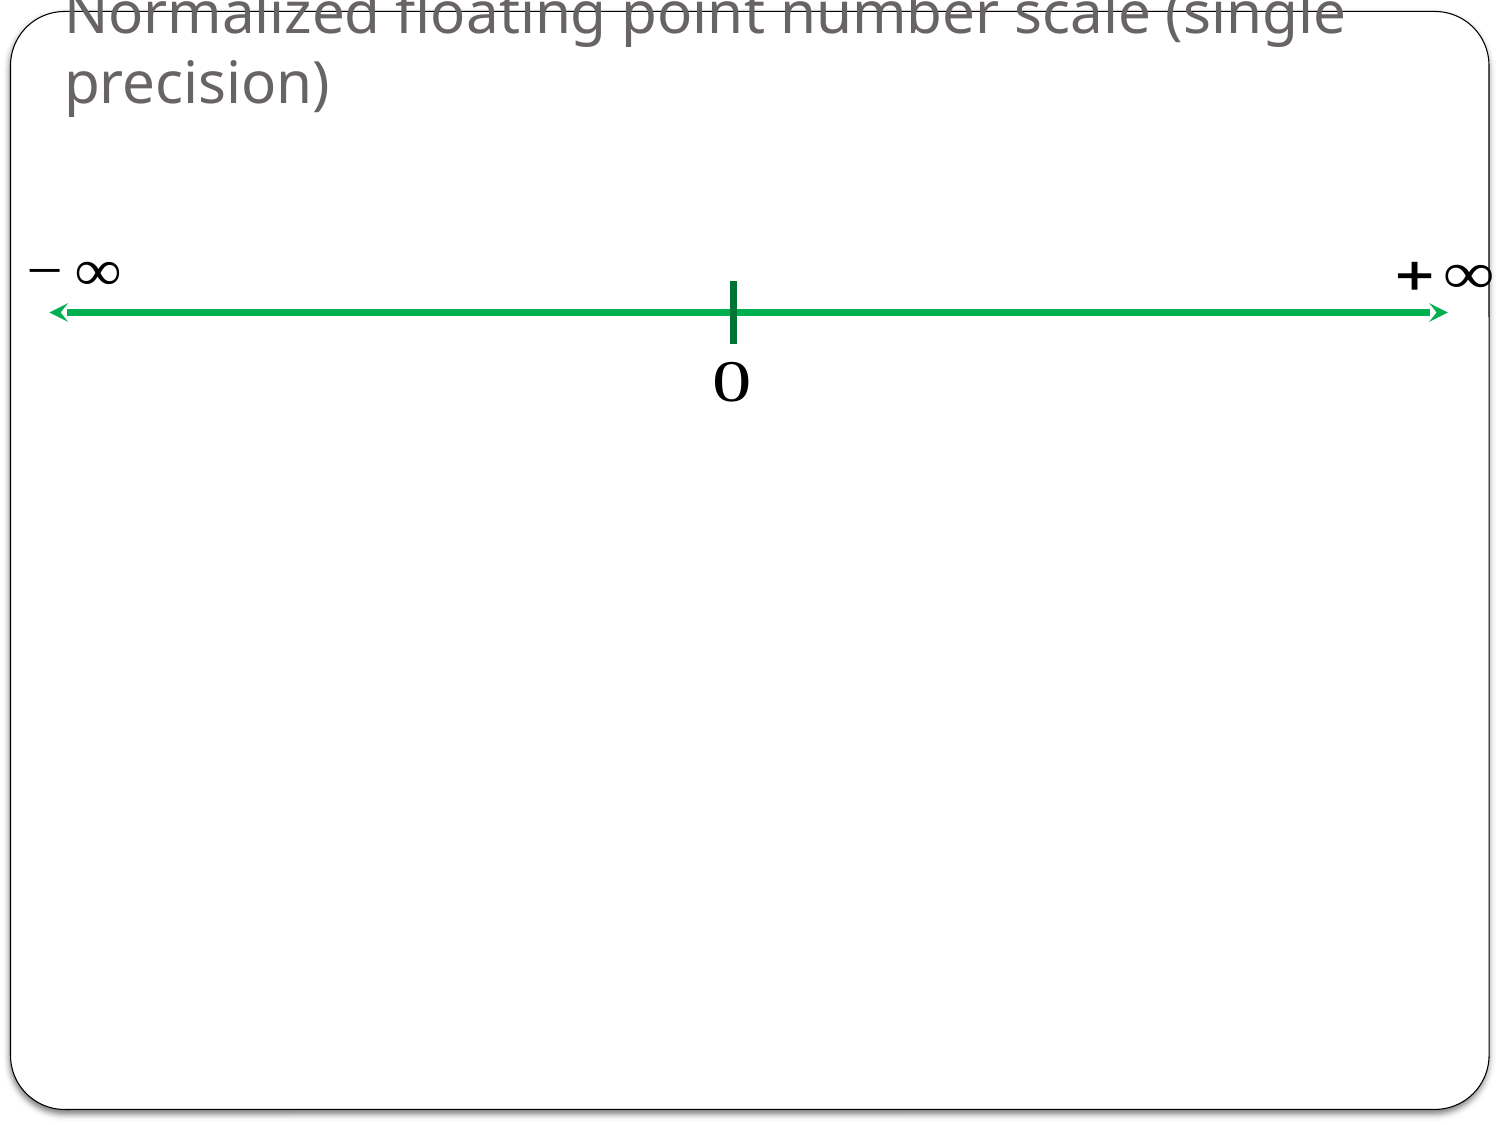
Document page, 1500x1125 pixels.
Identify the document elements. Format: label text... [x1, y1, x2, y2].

title Normalized floating point number scale (single precision) [49, 0, 1500, 130]
